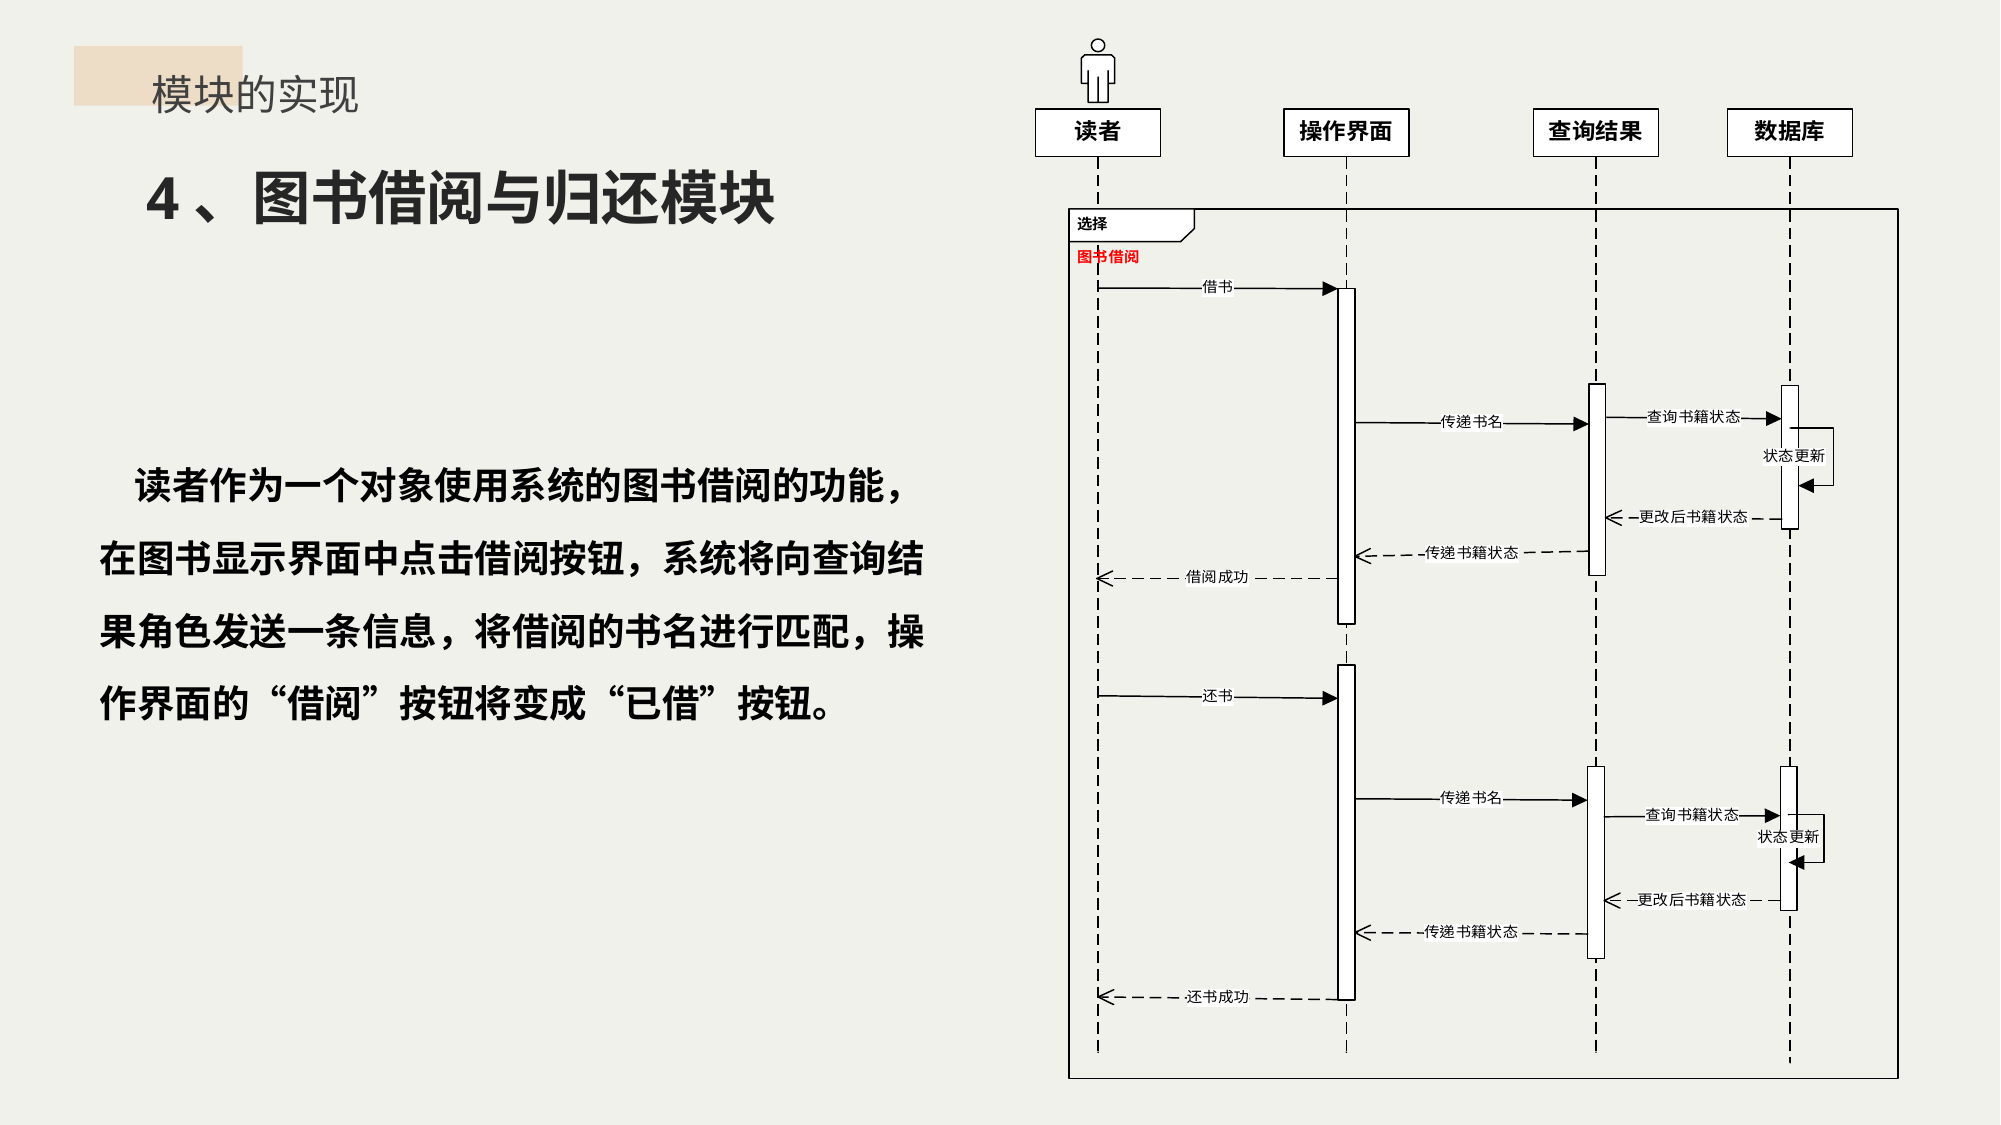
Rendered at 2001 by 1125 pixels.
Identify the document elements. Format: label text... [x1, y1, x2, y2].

text_box [73, 45, 137, 107]
text_box 模块的实现 [137, 36, 663, 126]
text_box 读者作为一个对象使用系统的图书借阅的功能，在图书显示界面中点击借阅按钮，系统将向查询结果角色发送一条信息，将借阅的书名进行匹配，操作界面的“借阅”按钮将变成“已借”按钮。 [85, 280, 949, 733]
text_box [1032, 36, 1900, 1096]
text_box 4、图书借阅与归还模块 [131, 153, 792, 239]
